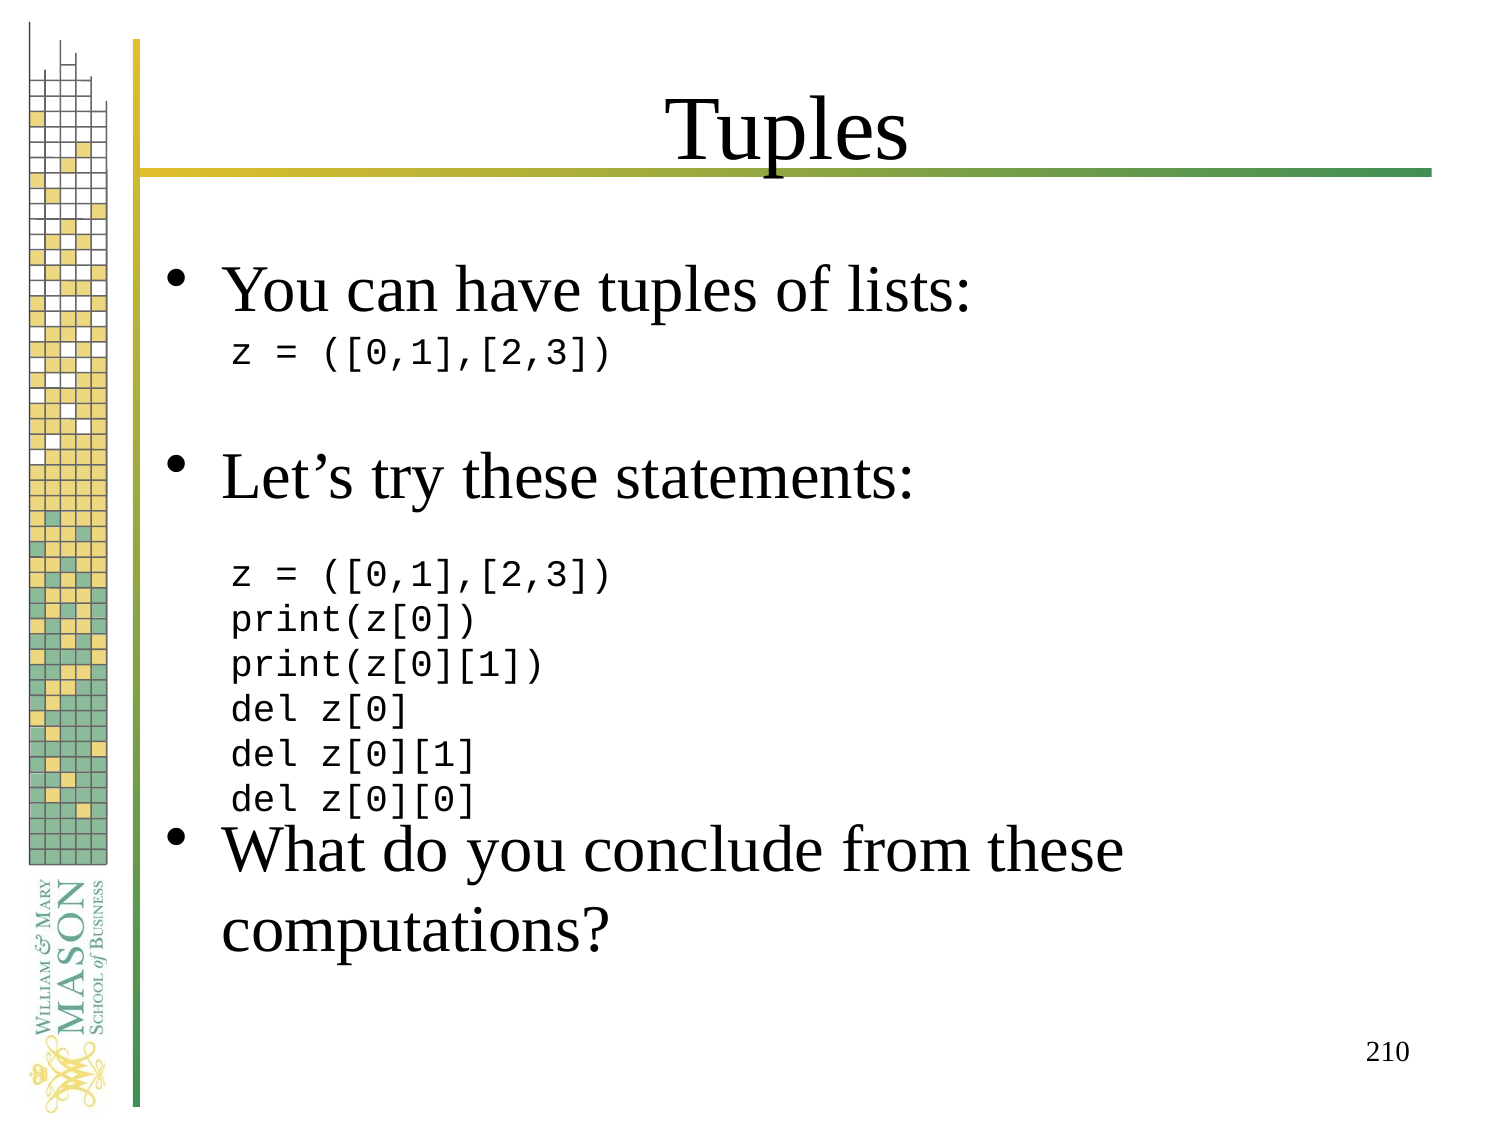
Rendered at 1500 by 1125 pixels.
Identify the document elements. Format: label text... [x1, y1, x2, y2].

slide_number 210 [1048, 1024, 1426, 1103]
text_box z = ([0,1],[2,3]) [215, 319, 628, 380]
text_box z = ([0,1],[2,3]) print(z[0]) print(z[0][1]) del z[0] del z[0][1] del z[0][0] [215, 541, 628, 827]
list You can have tuples of lists: Let’s try these statements: What do you conclude from these computations? [150, 237, 1425, 1005]
title Tuples [150, 45, 1425, 200]
table_cell is [29, 879, 107, 1113]
